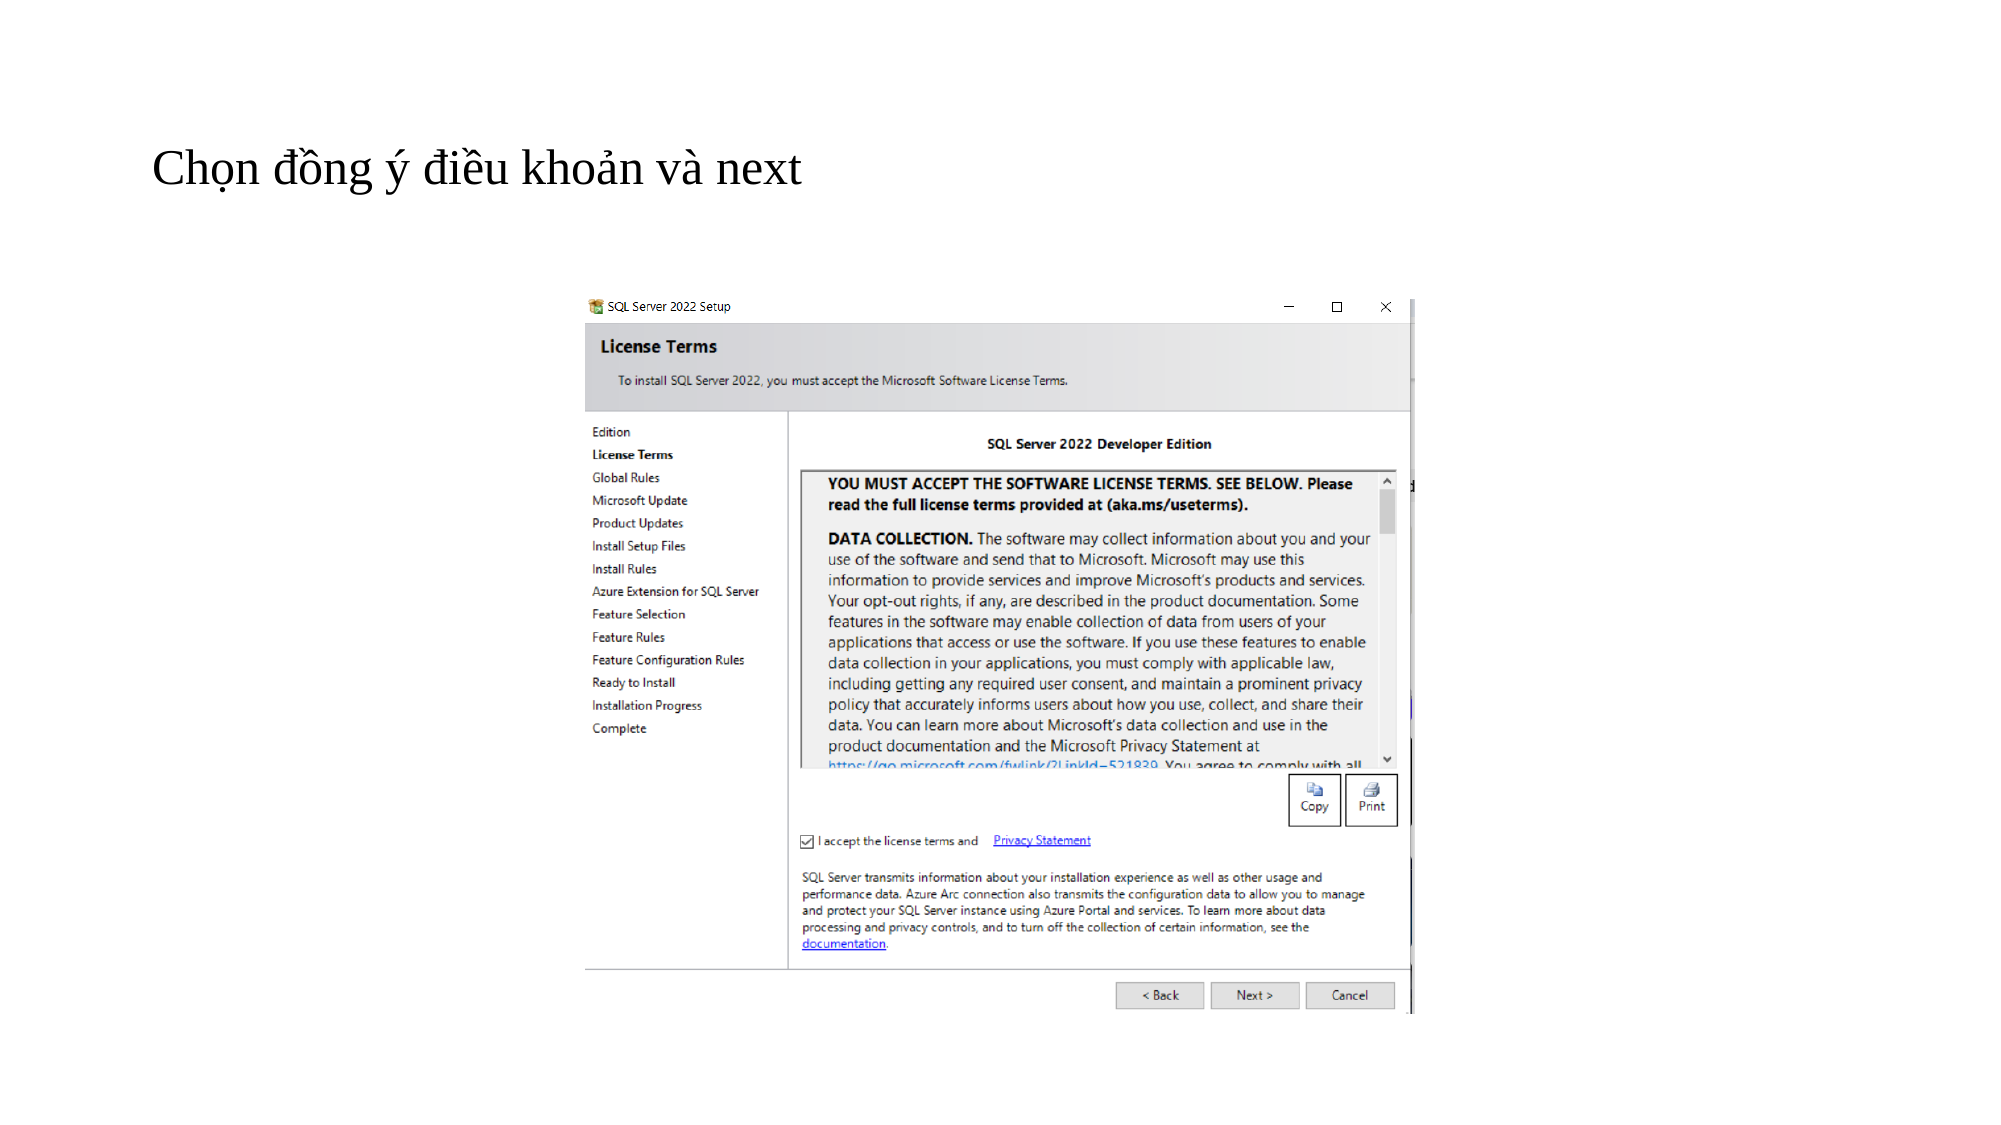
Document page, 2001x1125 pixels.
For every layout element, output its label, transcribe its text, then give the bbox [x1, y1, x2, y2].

title Chọn đồng ý điều khoản và next [137, 59, 1863, 278]
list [585, 299, 1415, 1014]
